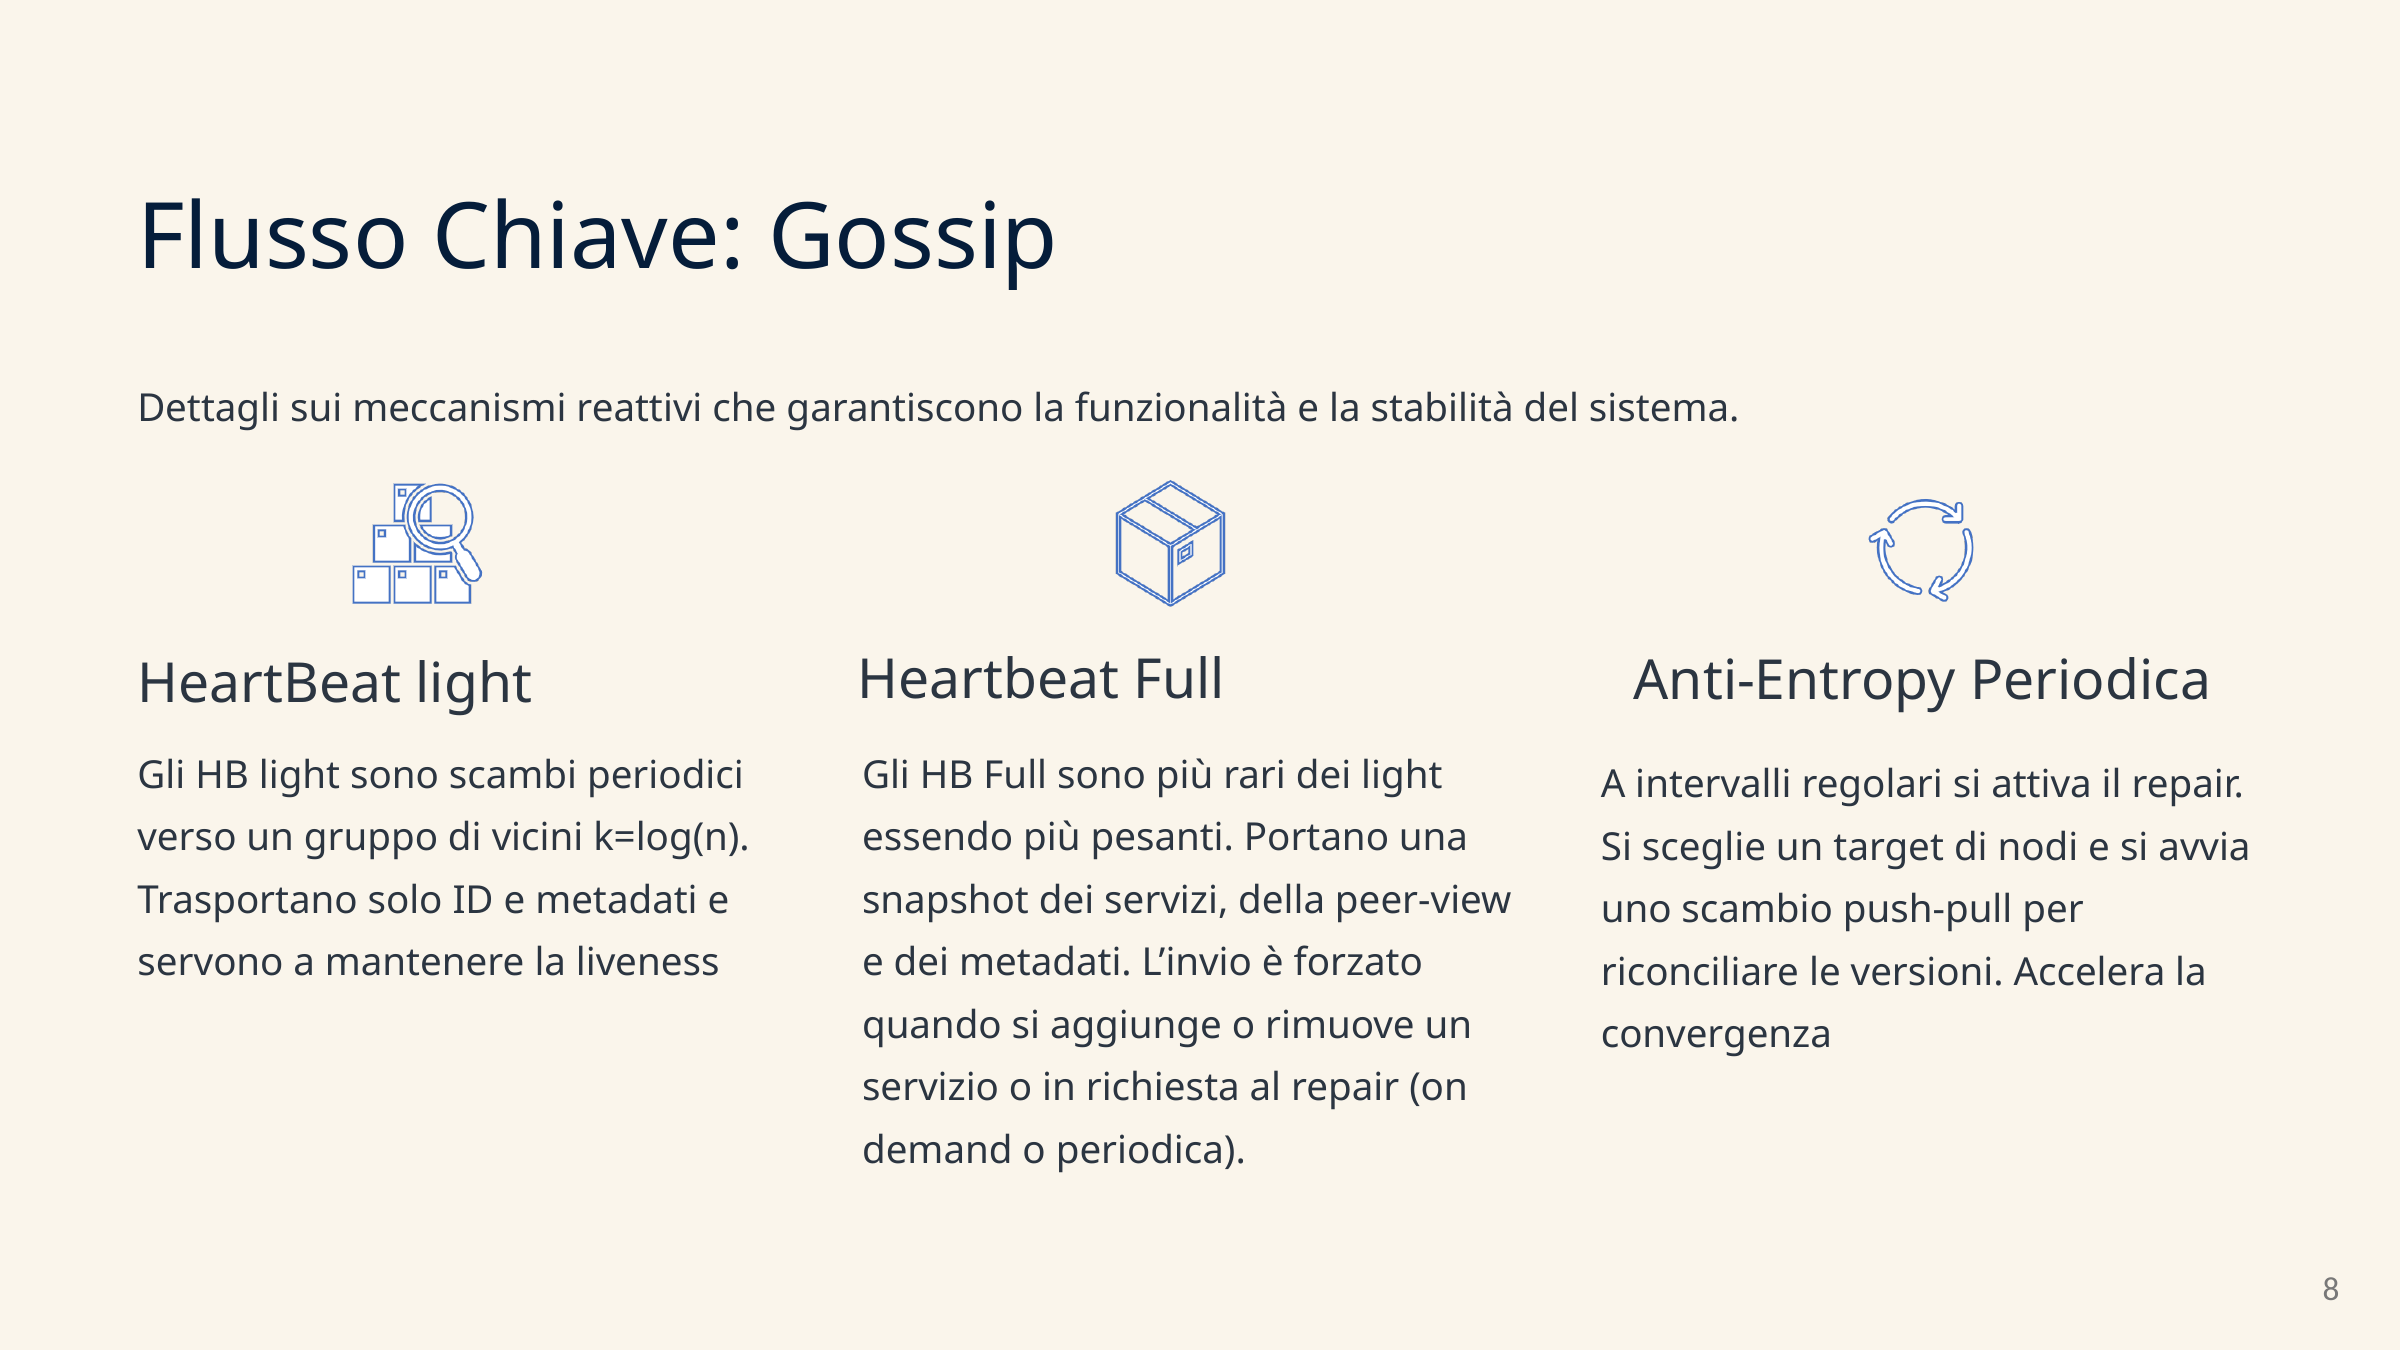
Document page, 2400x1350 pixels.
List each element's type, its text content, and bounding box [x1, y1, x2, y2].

picture [1093, 467, 1244, 618]
text_box Flusso Chiave: Gossip [137, 172, 1939, 289]
text_box Gli HB Full sono più rari dei light essendo più pesanti. Portano una snapshot dei servizi, della peer-view e dei metadati. L’invio è forzato quando si aggiunge o rimuove un servizio o in richiesta al repair (on demand o periodica). [862, 733, 1538, 1178]
picture [1847, 473, 1998, 624]
text_box Anti-Entropy Periodica [1629, 641, 2216, 711]
text_box A intervalli regolari si attiva il repair. Si sceglie un target di nodi e si avvia uno scambio push-pull per riconciliare le versioni. Accelera la convergenza [1600, 742, 2277, 1120]
text_box Dettagli sui meccanismi reattivi che garantiscono la funzionalità e la stabilità del sistema. [137, 366, 2263, 430]
picture [339, 467, 490, 618]
slide_number 8 [1814, 1251, 2355, 1324]
text_box Gli HB light sono scambi periodici verso un gruppo di vicini k=log(n). Trasportano solo ID e metadati e servono a mantenere la liveness [137, 733, 814, 1174]
text_box Heartbeat Full [813, 640, 1270, 710]
text_box HeartBeat light [137, 644, 692, 714]
